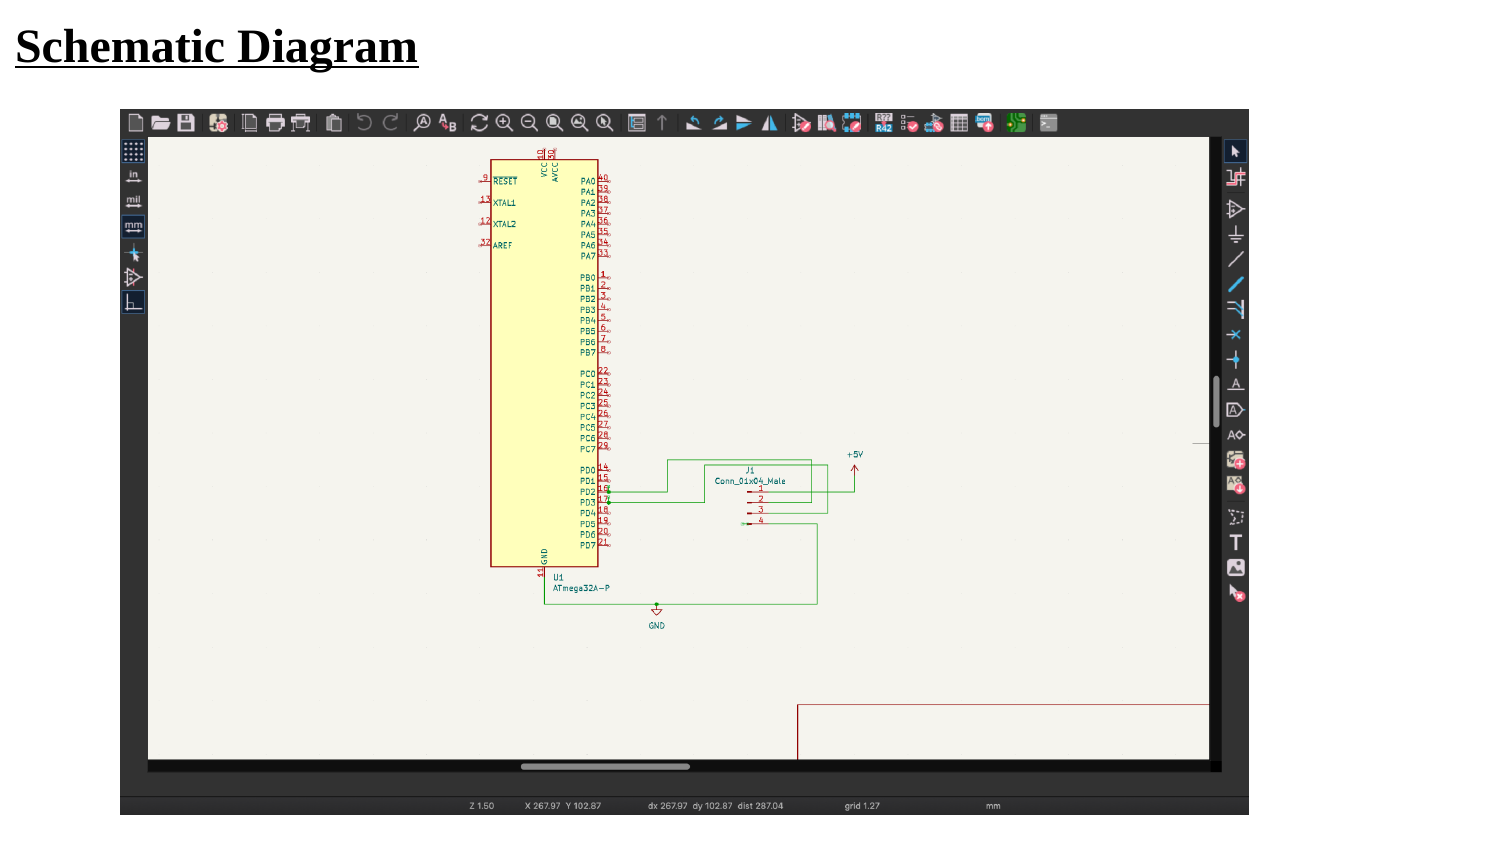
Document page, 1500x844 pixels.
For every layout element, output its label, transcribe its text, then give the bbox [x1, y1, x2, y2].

picture [120, 109, 1250, 816]
text_box Schematic Diagram [0, 0, 493, 88]
